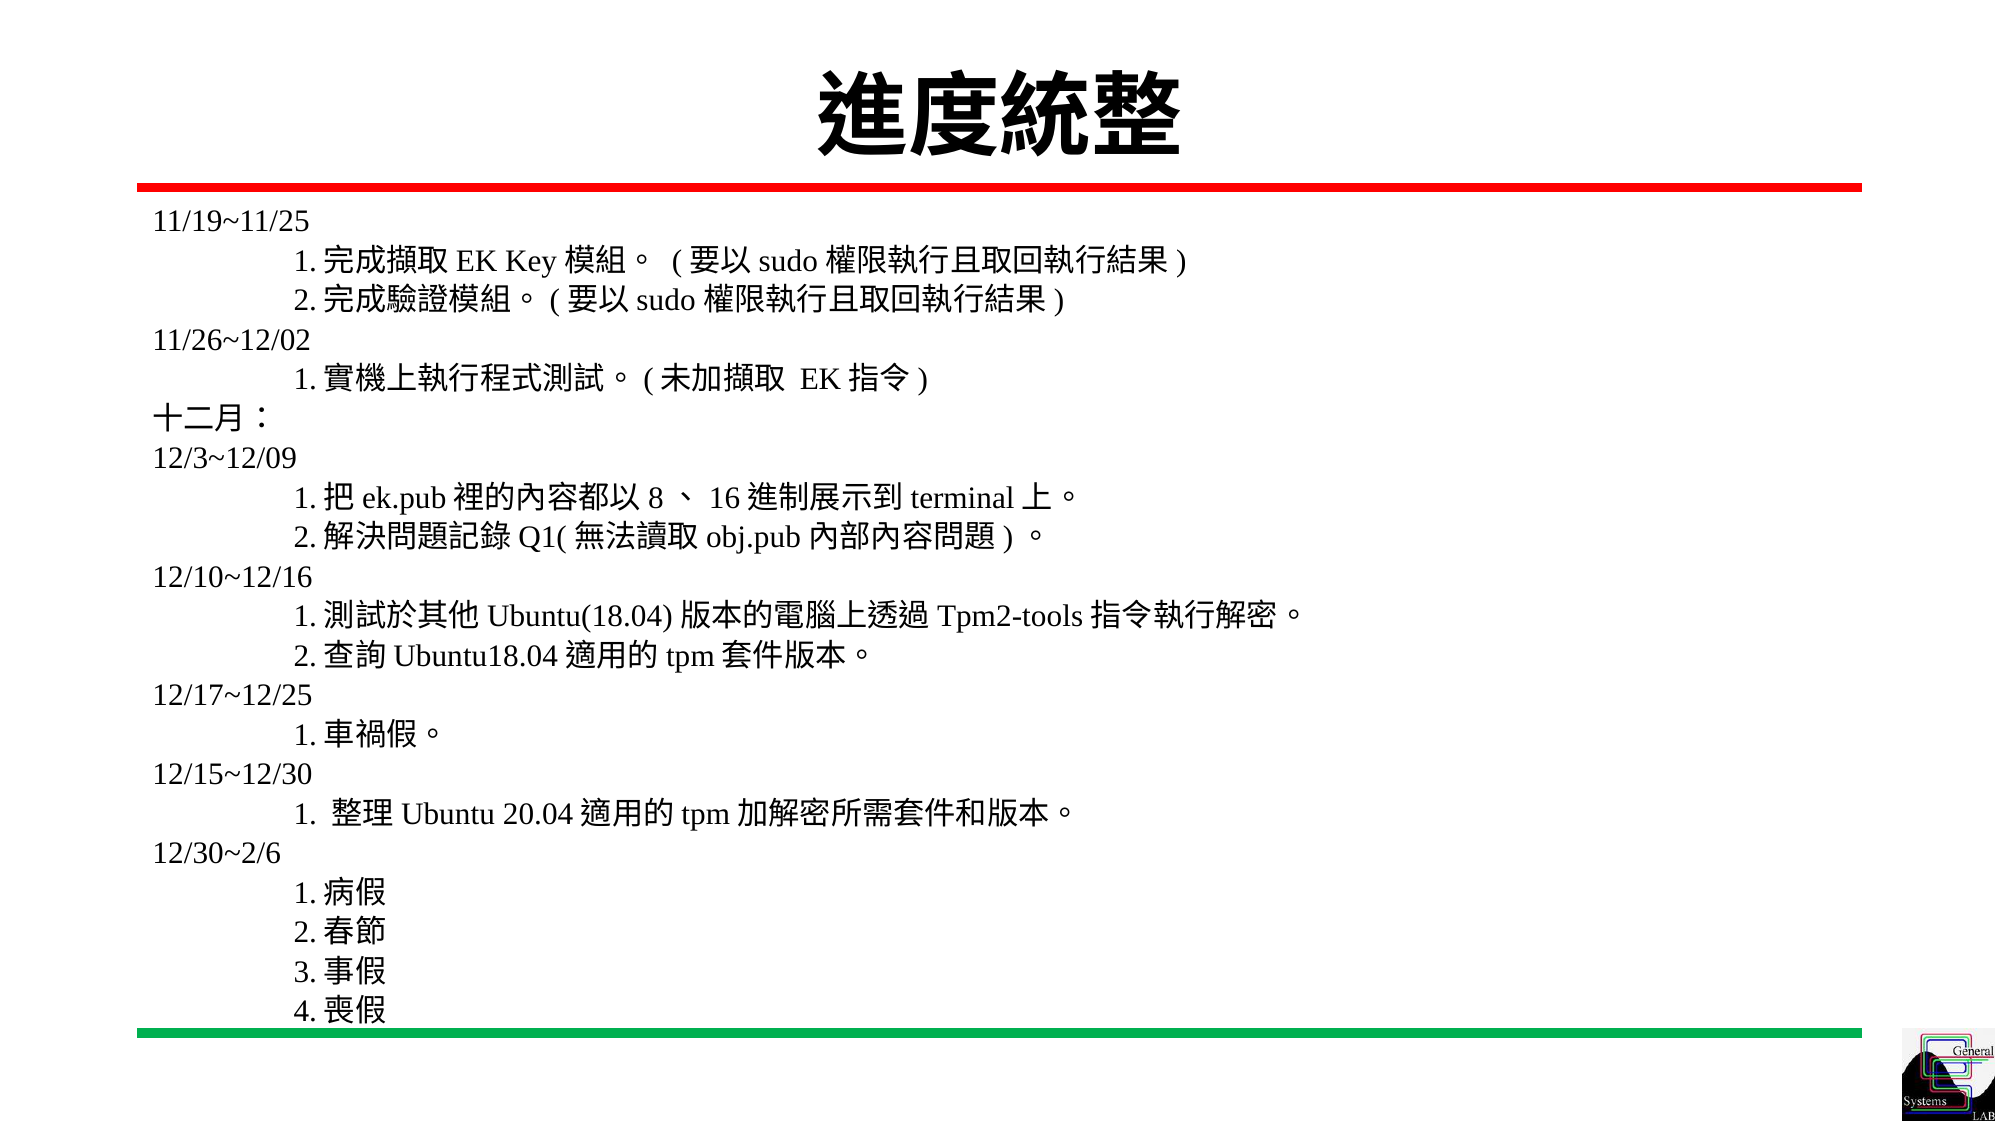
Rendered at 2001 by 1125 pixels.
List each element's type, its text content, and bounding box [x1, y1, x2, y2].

list 11/19~11/25 1.完成擷取EK Key模組。 (要以sudo權限執行且取回執行結果) 2.完成驗證模組。(要以sudo權限執行且取回執行結果) 11/26~12/02 1.實機上執行程式測試。(未加擷取 EK指令) 十二月： 12/3~12/09 1.把ek.pub裡的內容都以8、16進制展示到terminal上。 2.解決問題記錄Q1(無法讀取obj.pub內部內容問題)。 12/10~12/16 1.測試於其他Ubuntu(18.04)版本的電腦上透過Tpm2-tools指令執行解密。 2.查詢Ubuntu18.04適用的tpm套件版本。 12/17~12/25 1.車禍假。 12/15~12/30 1. 整理Ubuntu 20.04適用的tpm加解密所需套件和版本。 12/30~2/6 1.病假 2.春節 3.事假 4.喪假 [137, 197, 1863, 1040]
title 進度統整 [137, 59, 1863, 178]
picture [1902, 1028, 1995, 1121]
